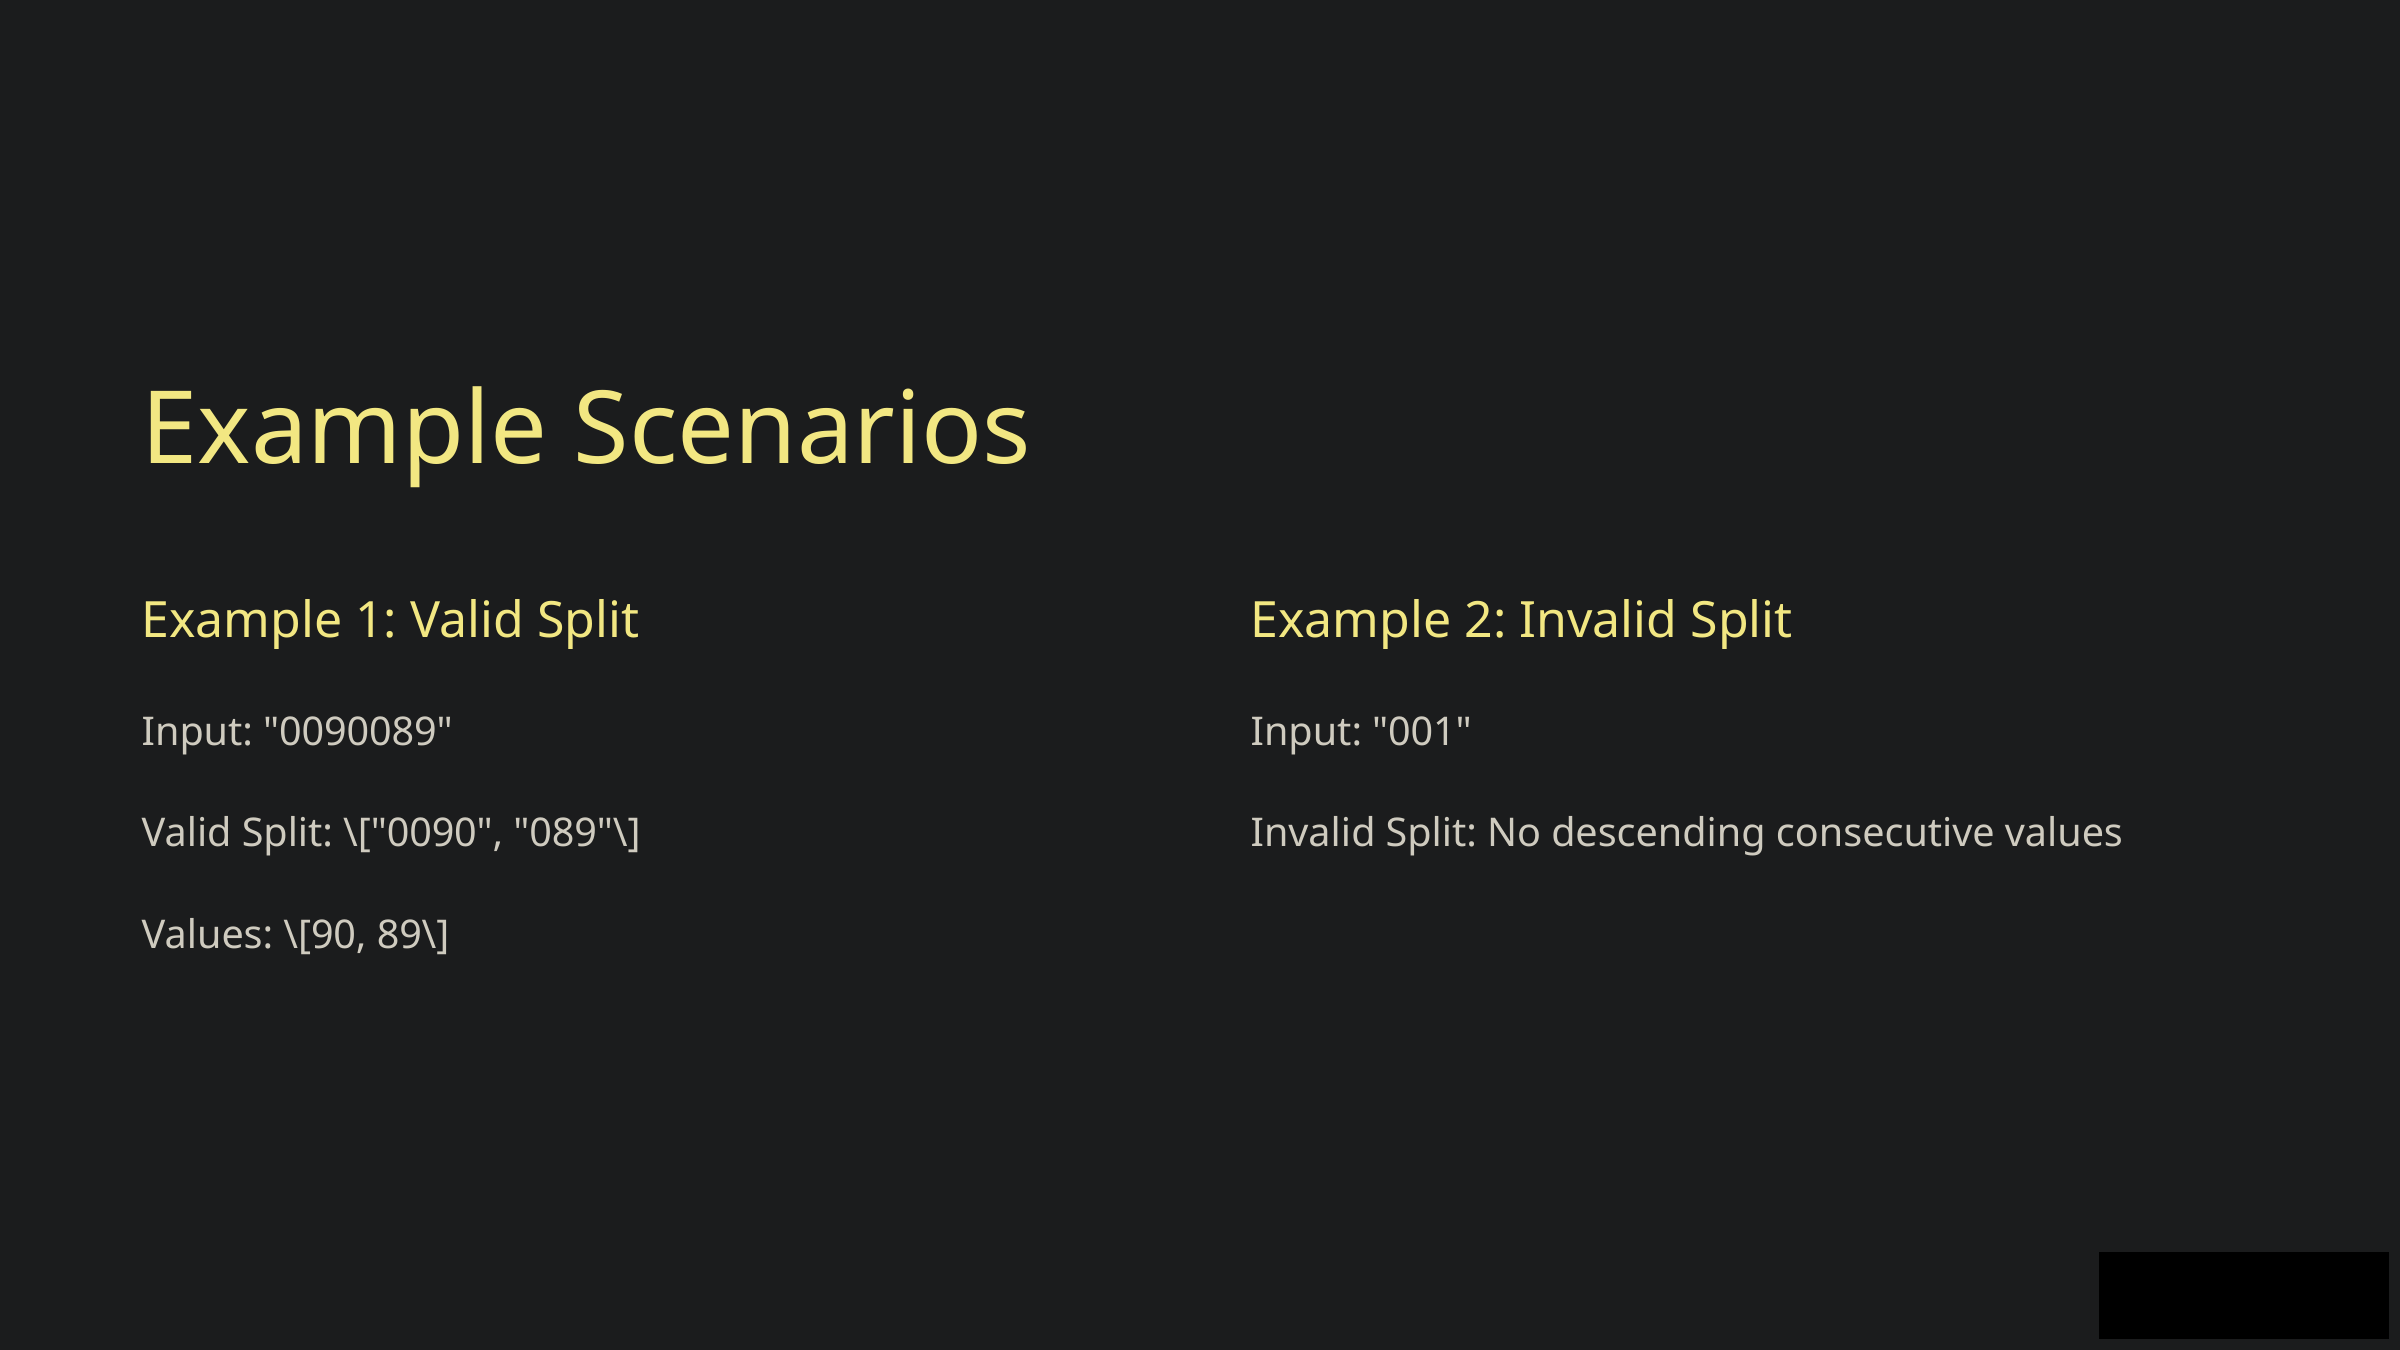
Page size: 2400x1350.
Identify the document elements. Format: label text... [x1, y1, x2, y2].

text_box Invalid Split: No descending consecutive values [1250, 790, 2260, 855]
text_box Input: "0090089" [141, 688, 1151, 754]
text_box Values: \[90, 89\] [141, 891, 1151, 957]
text_box Example 1: Valid Split [141, 585, 659, 649]
text_box Example 2: Invalid Split [1250, 585, 1827, 649]
text_box Input: "001" [1250, 688, 2260, 754]
text_box Example Scenarios [141, 357, 1155, 484]
text_box Valid Split: \["0090", "089"\] [141, 790, 1151, 855]
text_box [2099, 1252, 2389, 1339]
